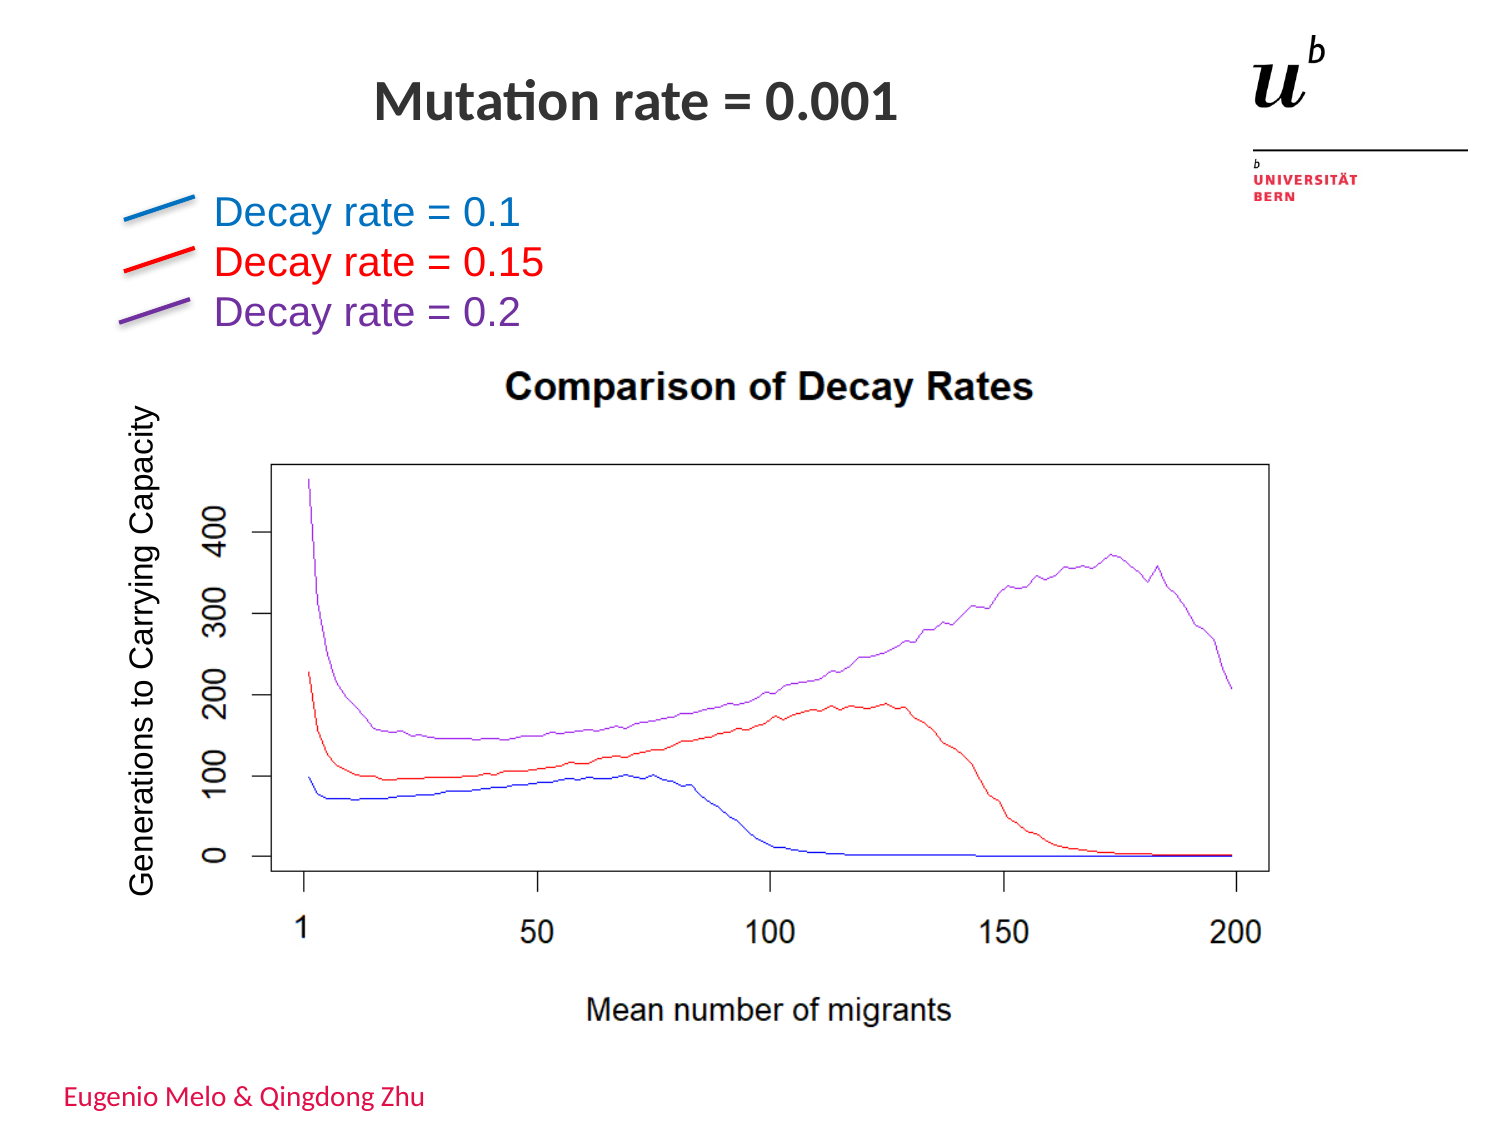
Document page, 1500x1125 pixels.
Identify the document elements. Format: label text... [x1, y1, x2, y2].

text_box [118, 298, 191, 323]
picture [1253, 35, 1468, 201]
text_box Eugenio Melo & Qingdong Zhu [63, 1070, 1400, 1113]
picture [112, 305, 1351, 1071]
title Mutation rate = 0.001 [63, 62, 1210, 184]
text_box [288, 904, 384, 969]
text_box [123, 247, 195, 272]
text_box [123, 195, 195, 221]
text_box Decay rate = 0.1 Decay rate = 0.15 Decay rate = 0.2 [63, 184, 1400, 335]
